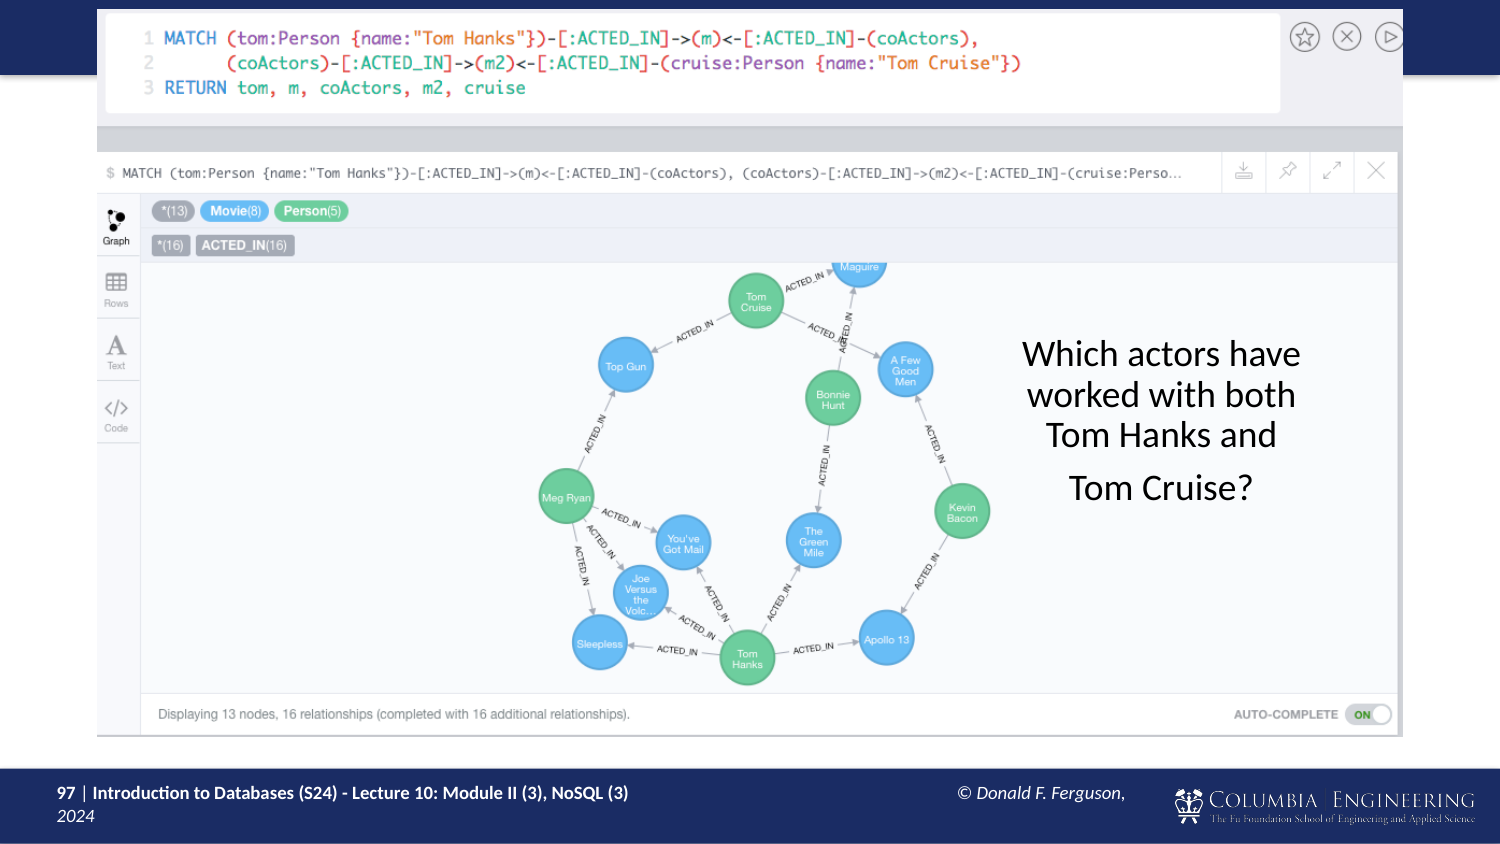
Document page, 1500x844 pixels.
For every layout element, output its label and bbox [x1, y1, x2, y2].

picture [97, 9, 1403, 737]
